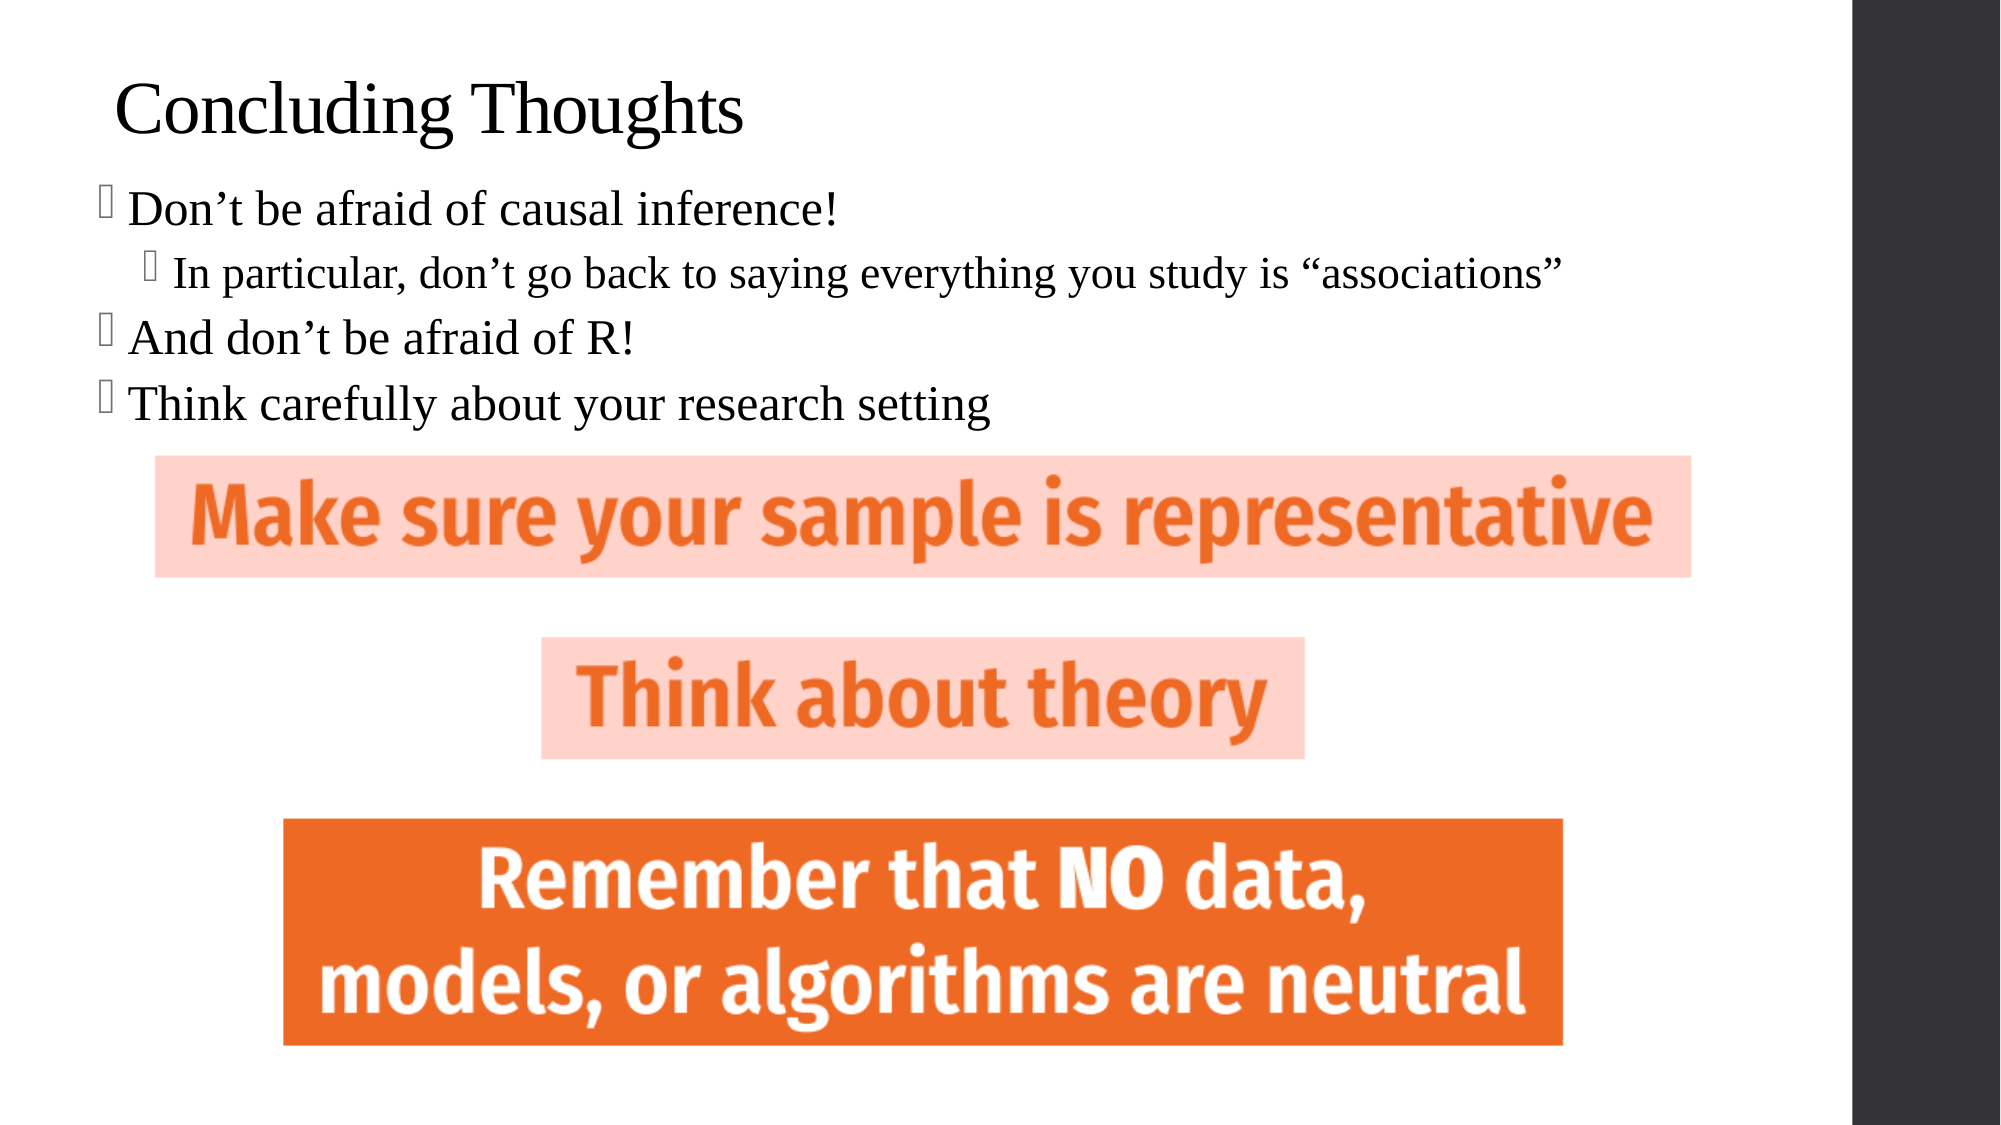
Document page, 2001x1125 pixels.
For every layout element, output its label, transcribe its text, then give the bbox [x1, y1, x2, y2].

list Don’t be afraid of causal inference! In particular, don’t go back to saying everything you study is “associations” And don’t be afraid of R! Think carefully about your research setting [37, 174, 1813, 1019]
picture [124, 437, 1726, 1107]
title Concluding Thoughts [99, 55, 1813, 158]
